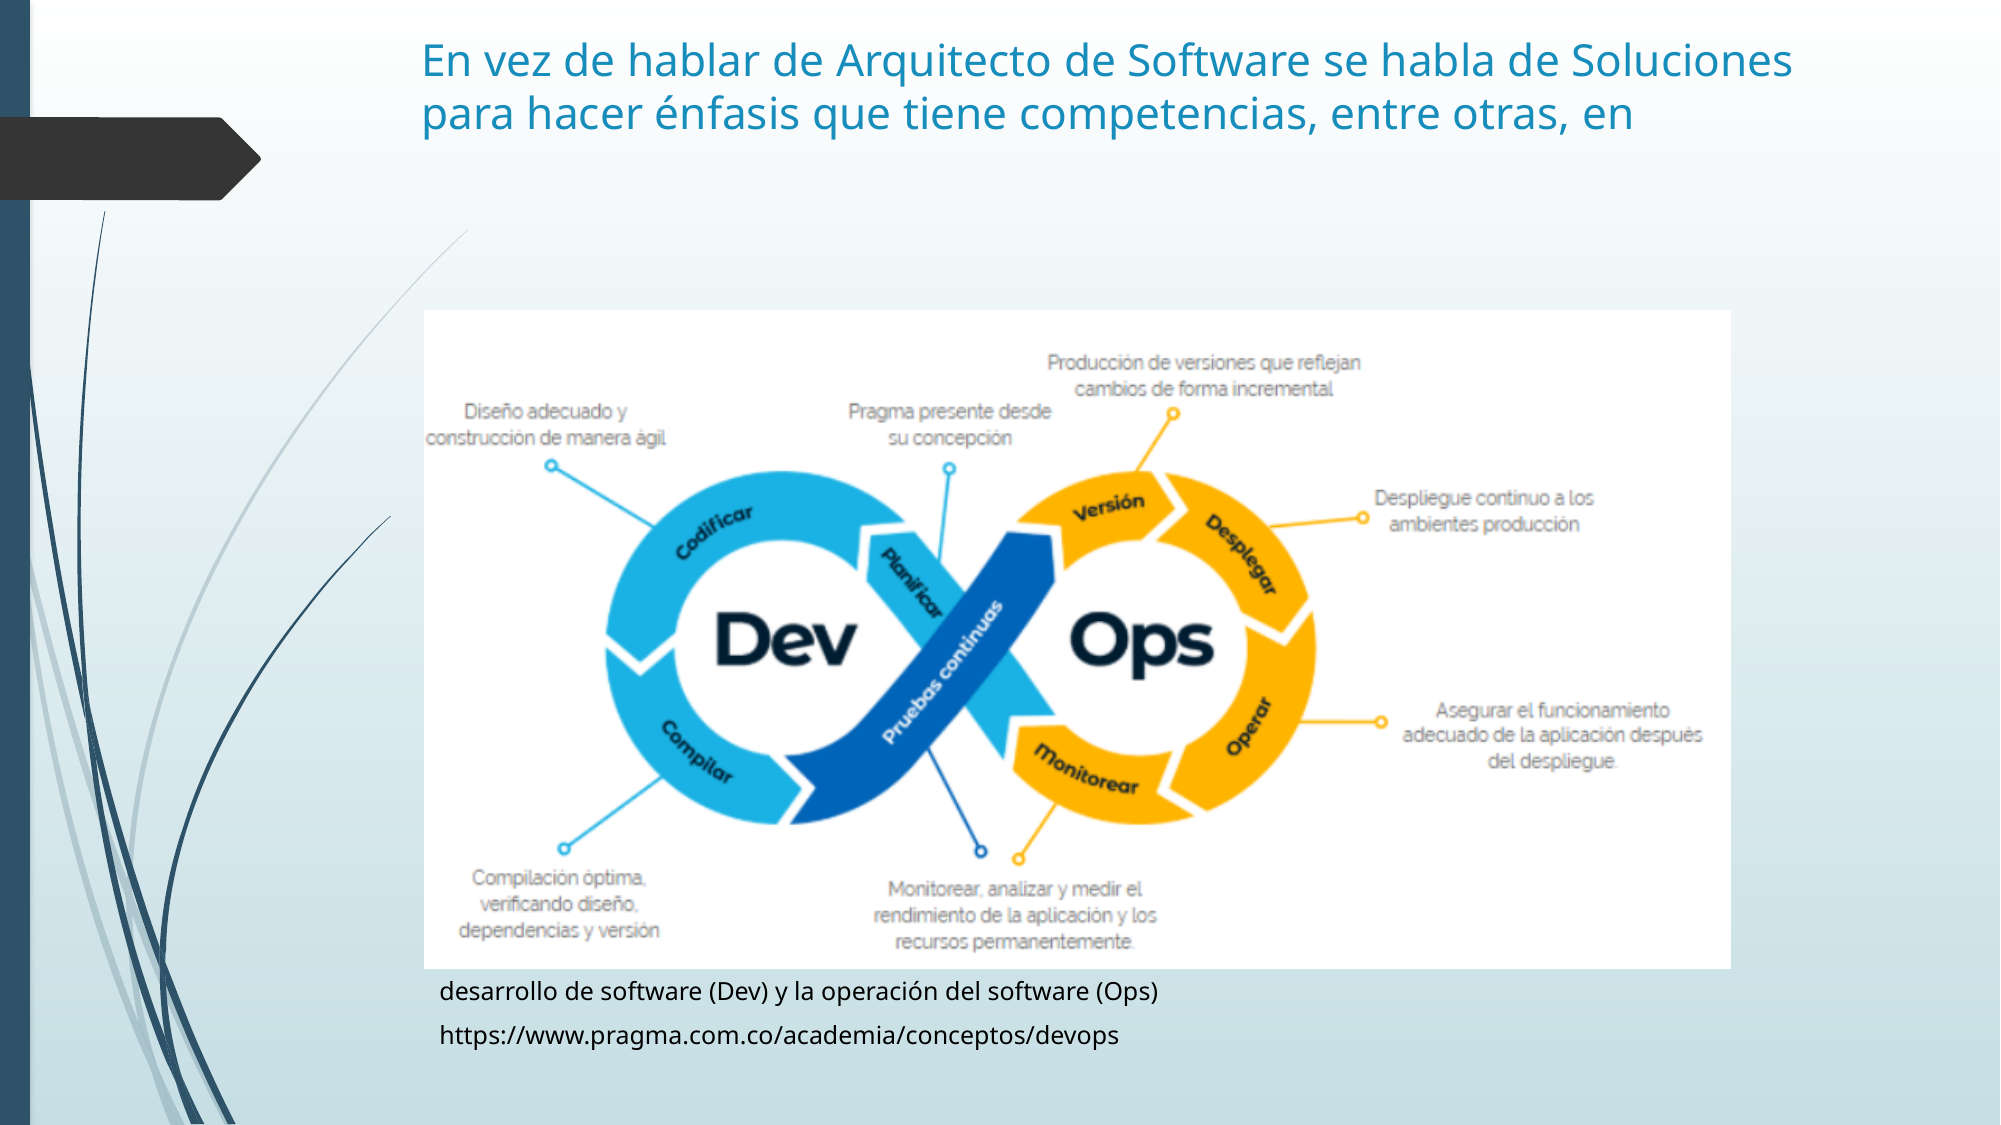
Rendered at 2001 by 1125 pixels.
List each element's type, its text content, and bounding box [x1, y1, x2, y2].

text_box desarrollo de software (Dev) y la operación del software (Ops) [424, 976, 1425, 1011]
picture [424, 310, 1732, 969]
title En vez de hablar de Arquitecto de Software se habla de Soluciones para hacer énfasis que tiene competencias, entre otras, en [406, 24, 1869, 235]
text_box https://www.pragma.com.co/academia/conceptos/devops [424, 1011, 1425, 1057]
